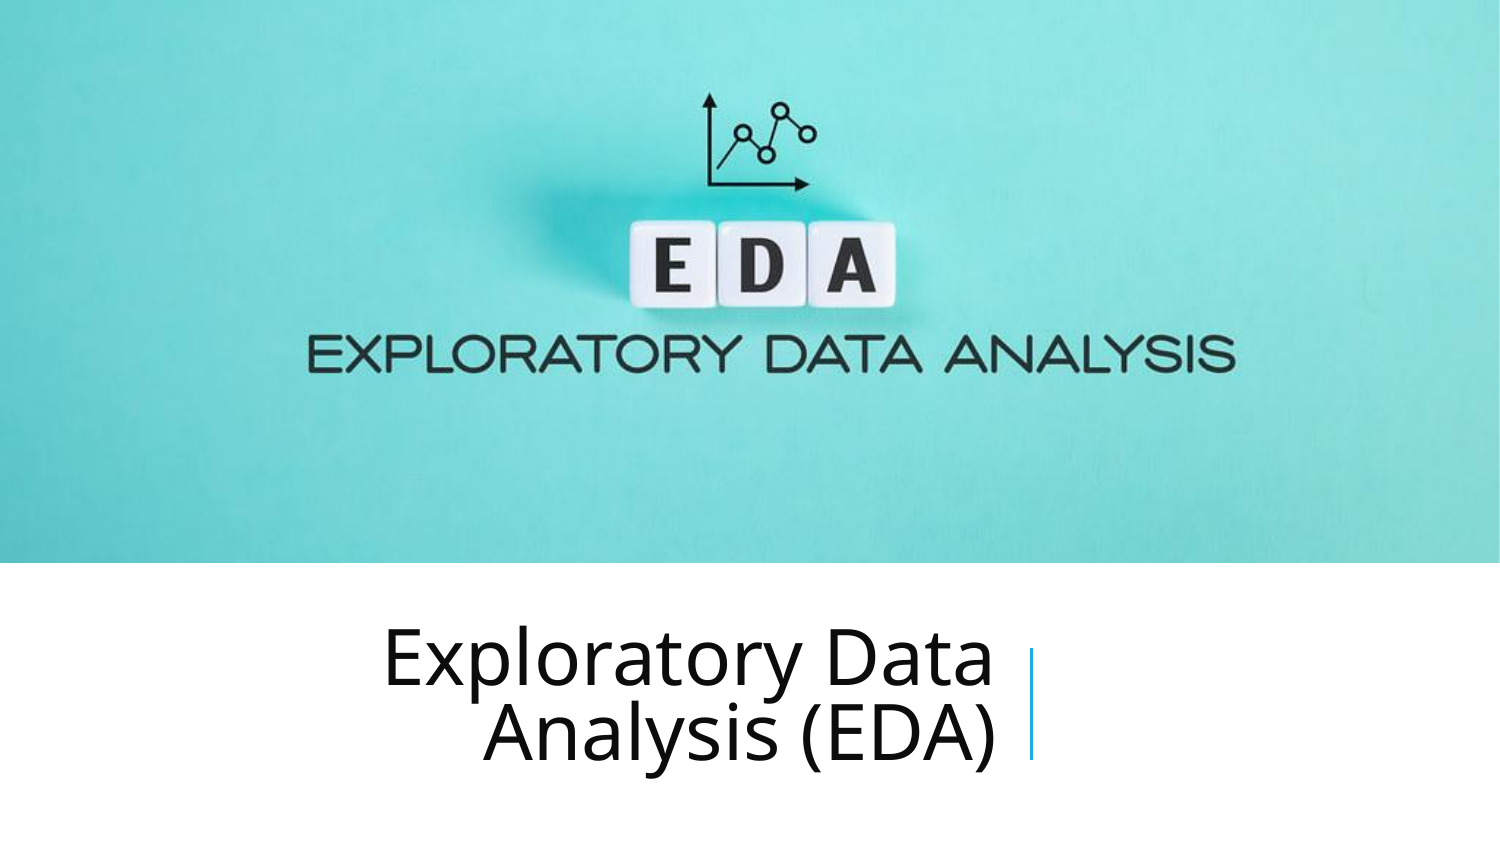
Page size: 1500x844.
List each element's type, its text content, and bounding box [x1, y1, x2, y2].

picture [0, 0, 1500, 563]
title Exploratory Data Analysis (EDA) [56, 610, 1013, 791]
